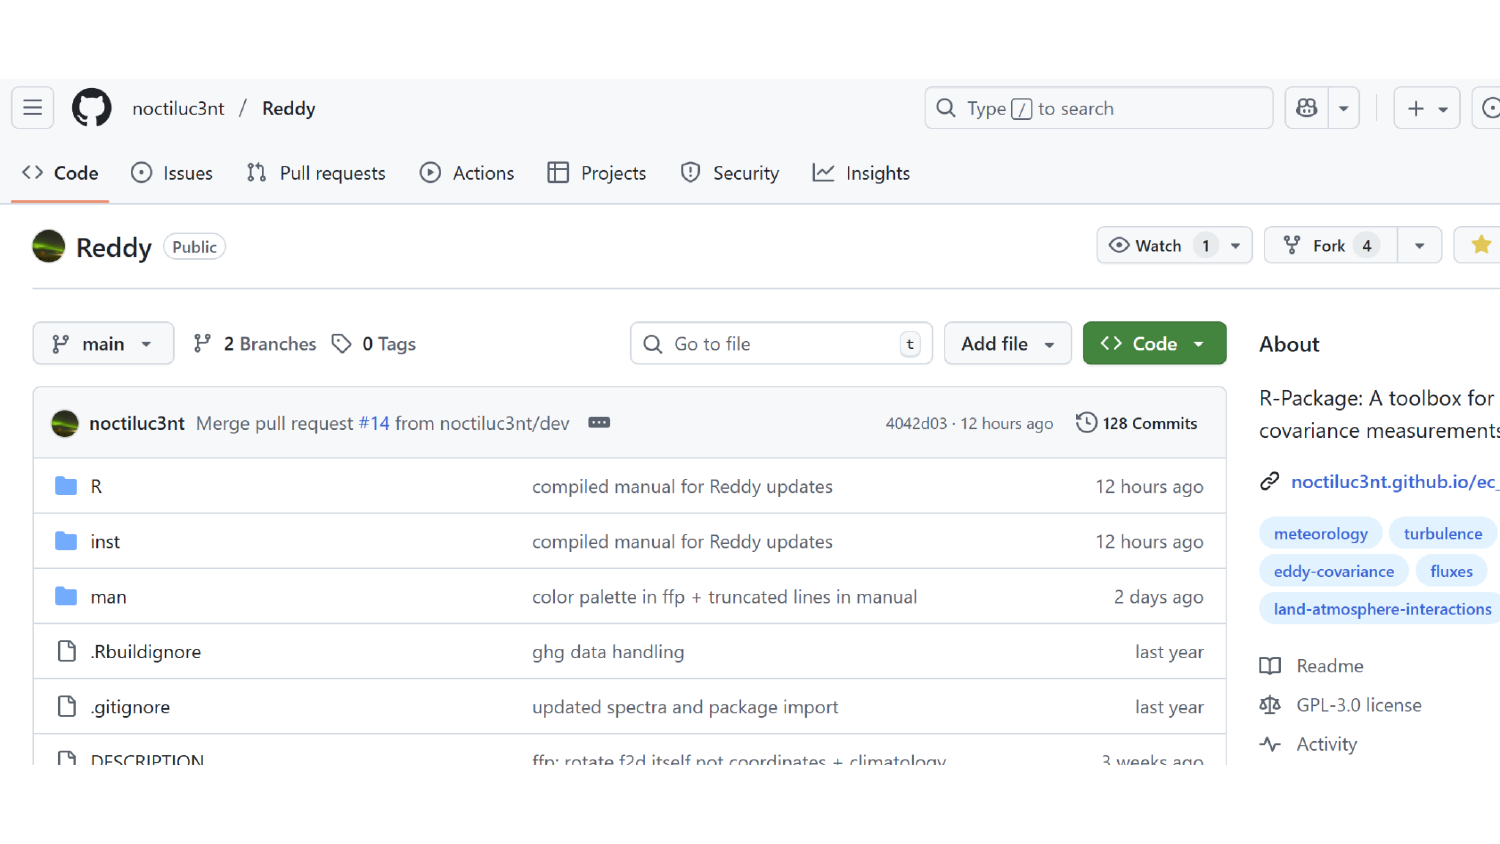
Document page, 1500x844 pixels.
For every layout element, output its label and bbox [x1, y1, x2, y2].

picture [0, 78, 1500, 765]
